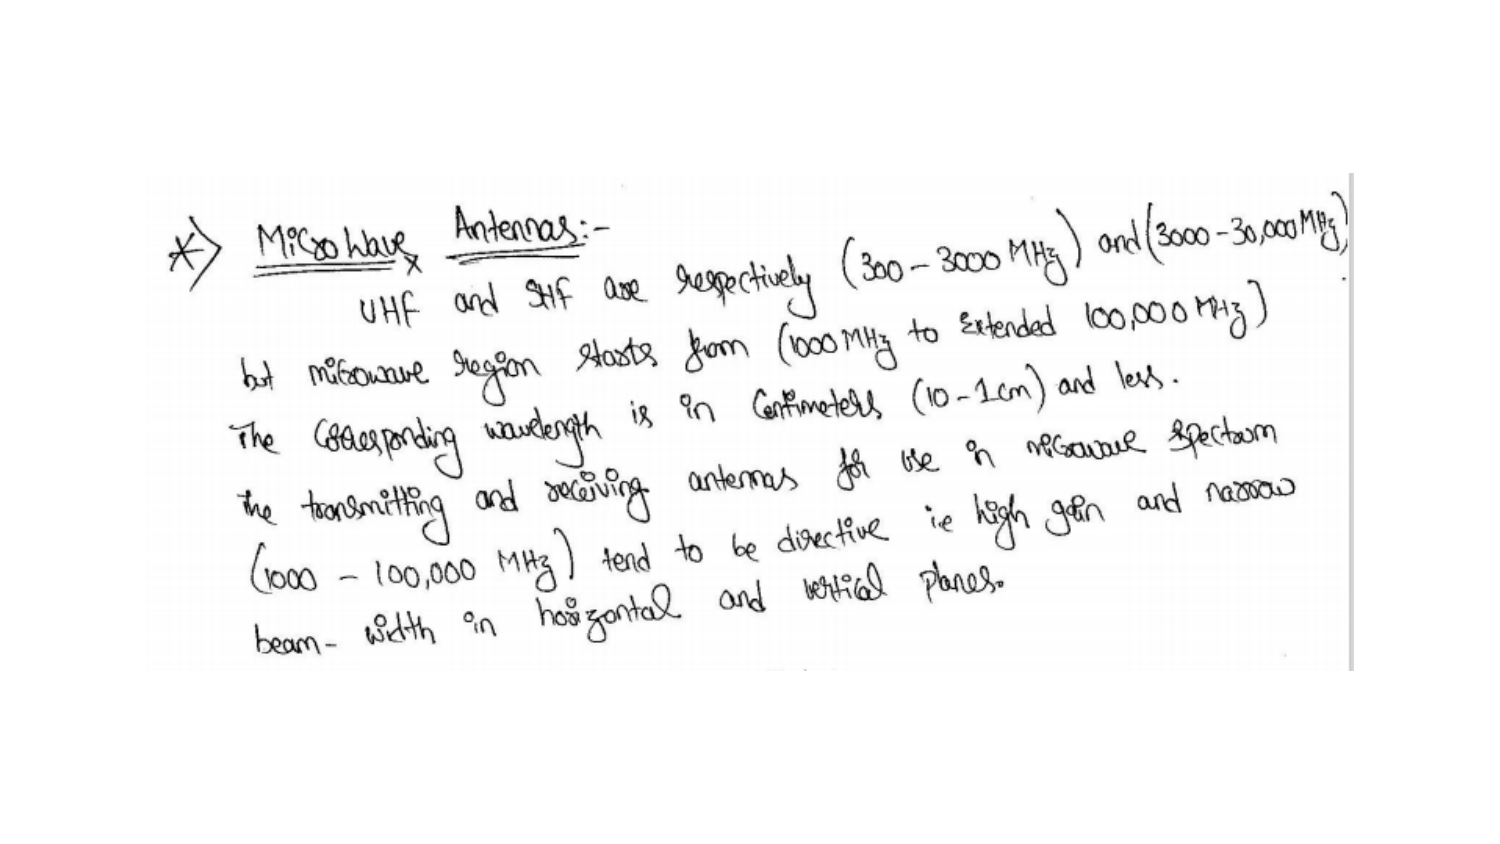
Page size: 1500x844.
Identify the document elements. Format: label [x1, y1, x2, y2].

picture [146, 173, 1354, 671]
